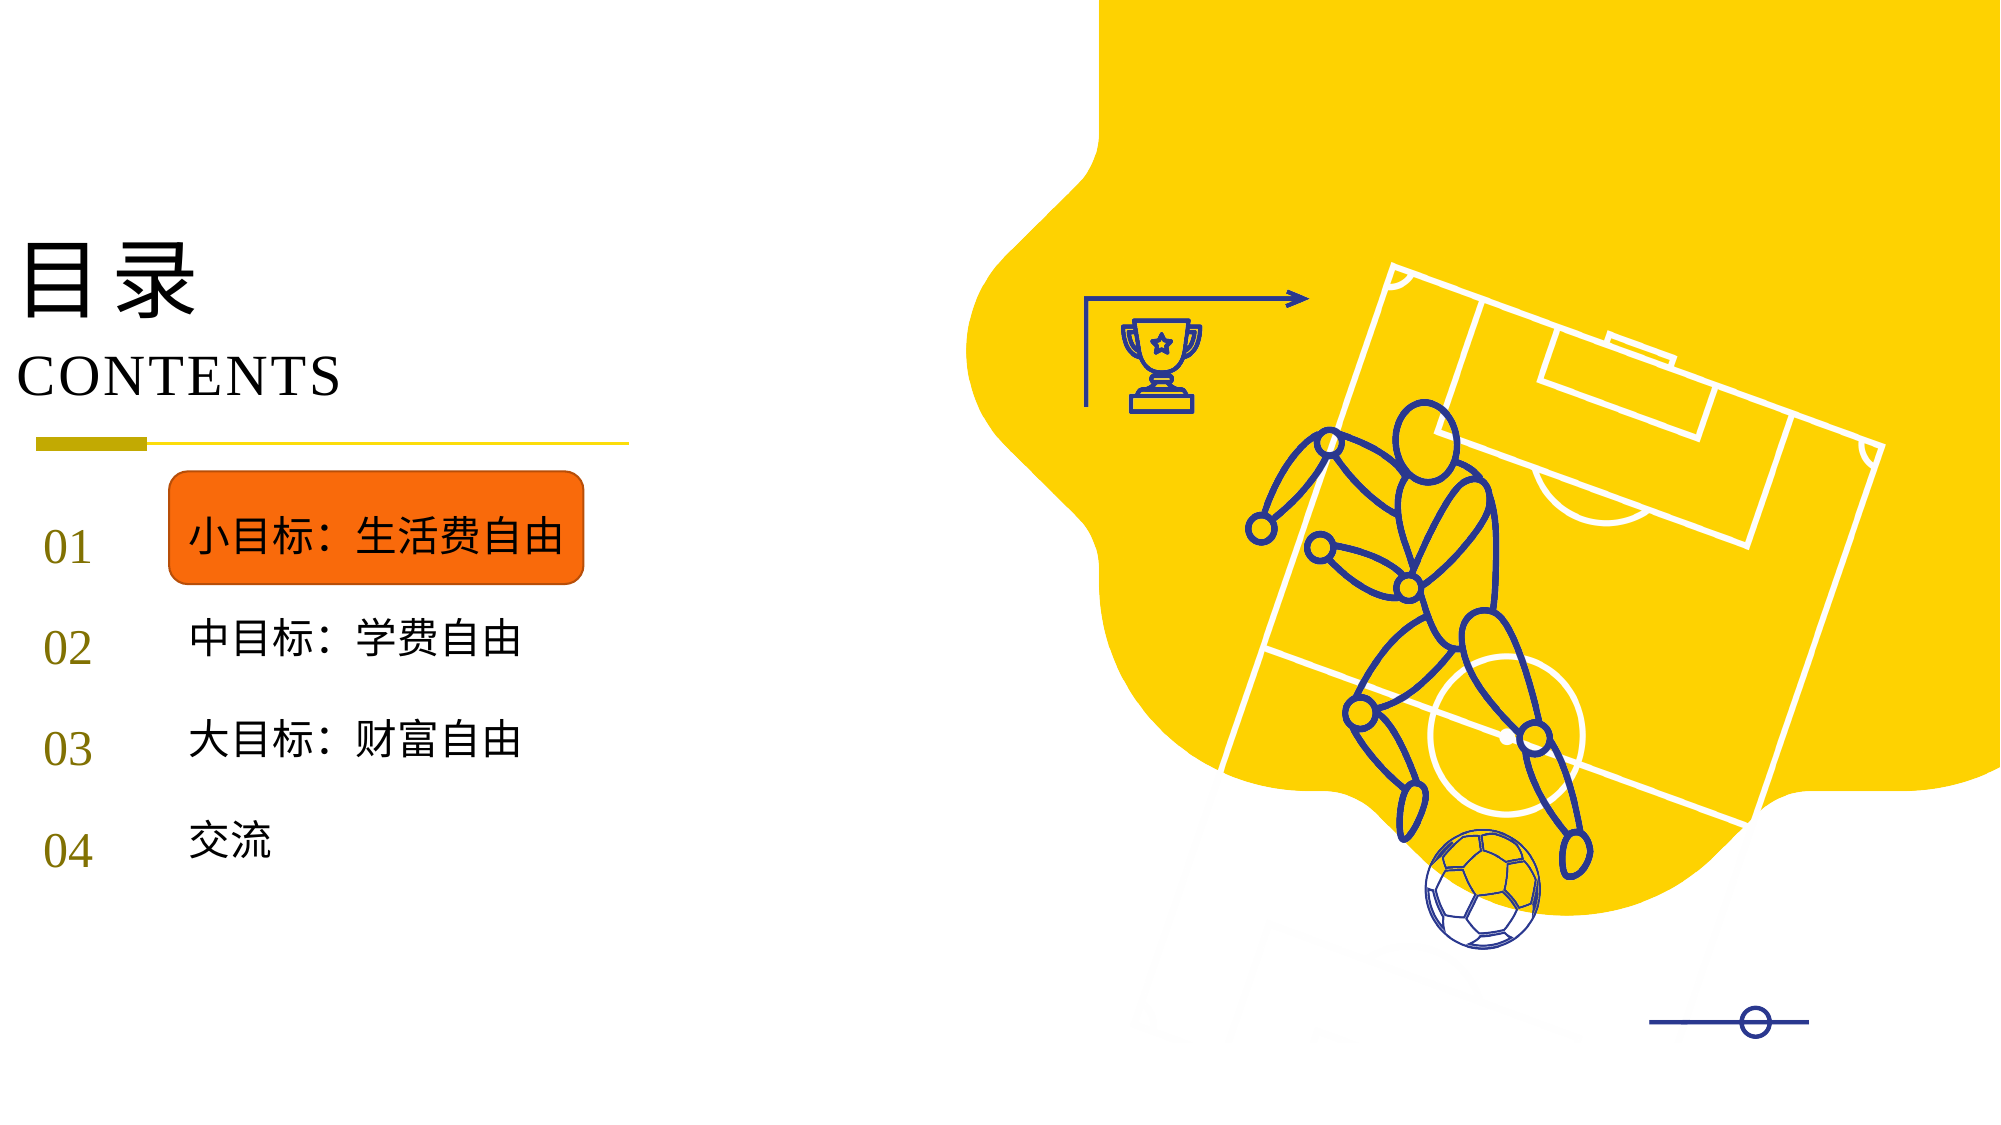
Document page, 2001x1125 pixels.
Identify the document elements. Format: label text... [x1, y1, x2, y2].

text_box CONTENTS [1, 337, 521, 423]
text_box 03 [28, 706, 144, 785]
picture [0, 0, 2000, 1125]
text_box 大目标：财富自由 [188, 712, 782, 809]
text_box 目录 [0, 215, 489, 330]
text_box 04 [28, 808, 144, 887]
text_box 02 [28, 605, 144, 684]
text_box 交流 [188, 813, 724, 910]
text_box [168, 470, 585, 586]
text_box 中目标：学费自由 [188, 611, 724, 708]
text_box 01 [28, 504, 144, 583]
text_box 小目标：生活费自由 [188, 510, 724, 606]
